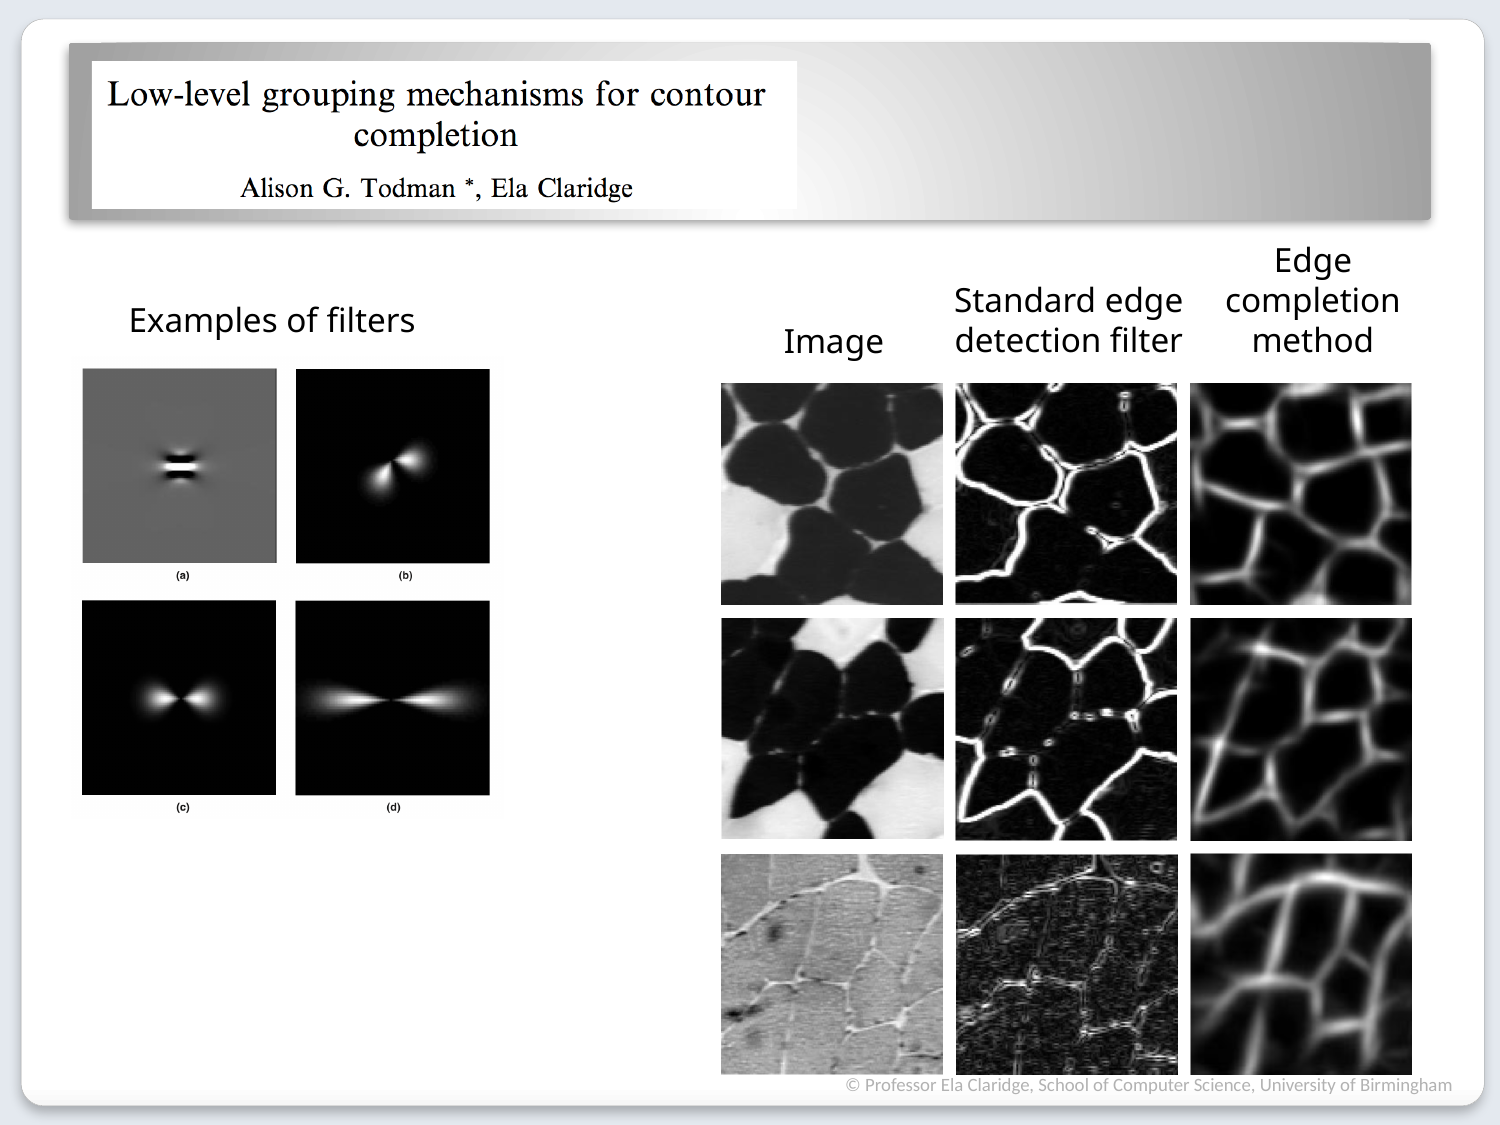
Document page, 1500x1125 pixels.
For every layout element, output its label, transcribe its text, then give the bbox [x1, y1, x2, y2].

picture [714, 373, 1420, 1083]
picture [71, 356, 505, 819]
text_box Examples of filters [113, 292, 432, 347]
text_box Standard edge detection filter [927, 272, 1176, 367]
footer © Professor Ela Claridge, School of Computer Science, University of Birmingham [830, 1065, 1485, 1125]
picture [91, 61, 798, 209]
text_box Edge completion method [1176, 231, 1450, 367]
text_box Image [769, 312, 900, 368]
